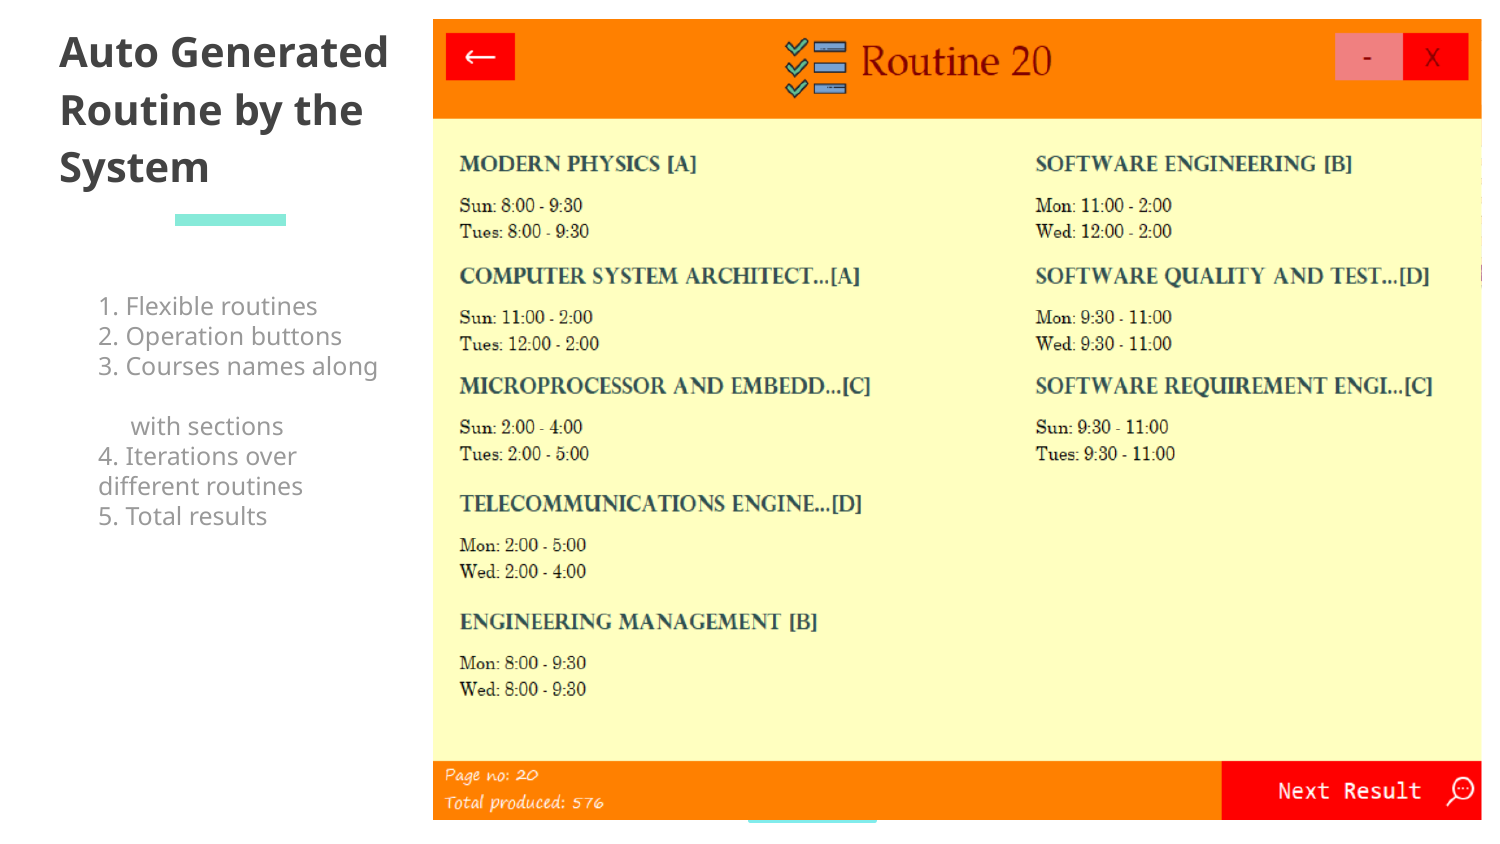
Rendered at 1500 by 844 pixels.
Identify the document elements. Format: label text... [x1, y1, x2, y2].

subtitle 1. Flexible routines 2. Operation buttons 3. Courses names along with sections 4. Iterations over different routines 5. Total results [83, 275, 404, 610]
picture [432, 17, 1483, 821]
slide_number 17 [1402, 764, 1493, 830]
title Auto Generated Routine by the System [44, 124, 427, 207]
